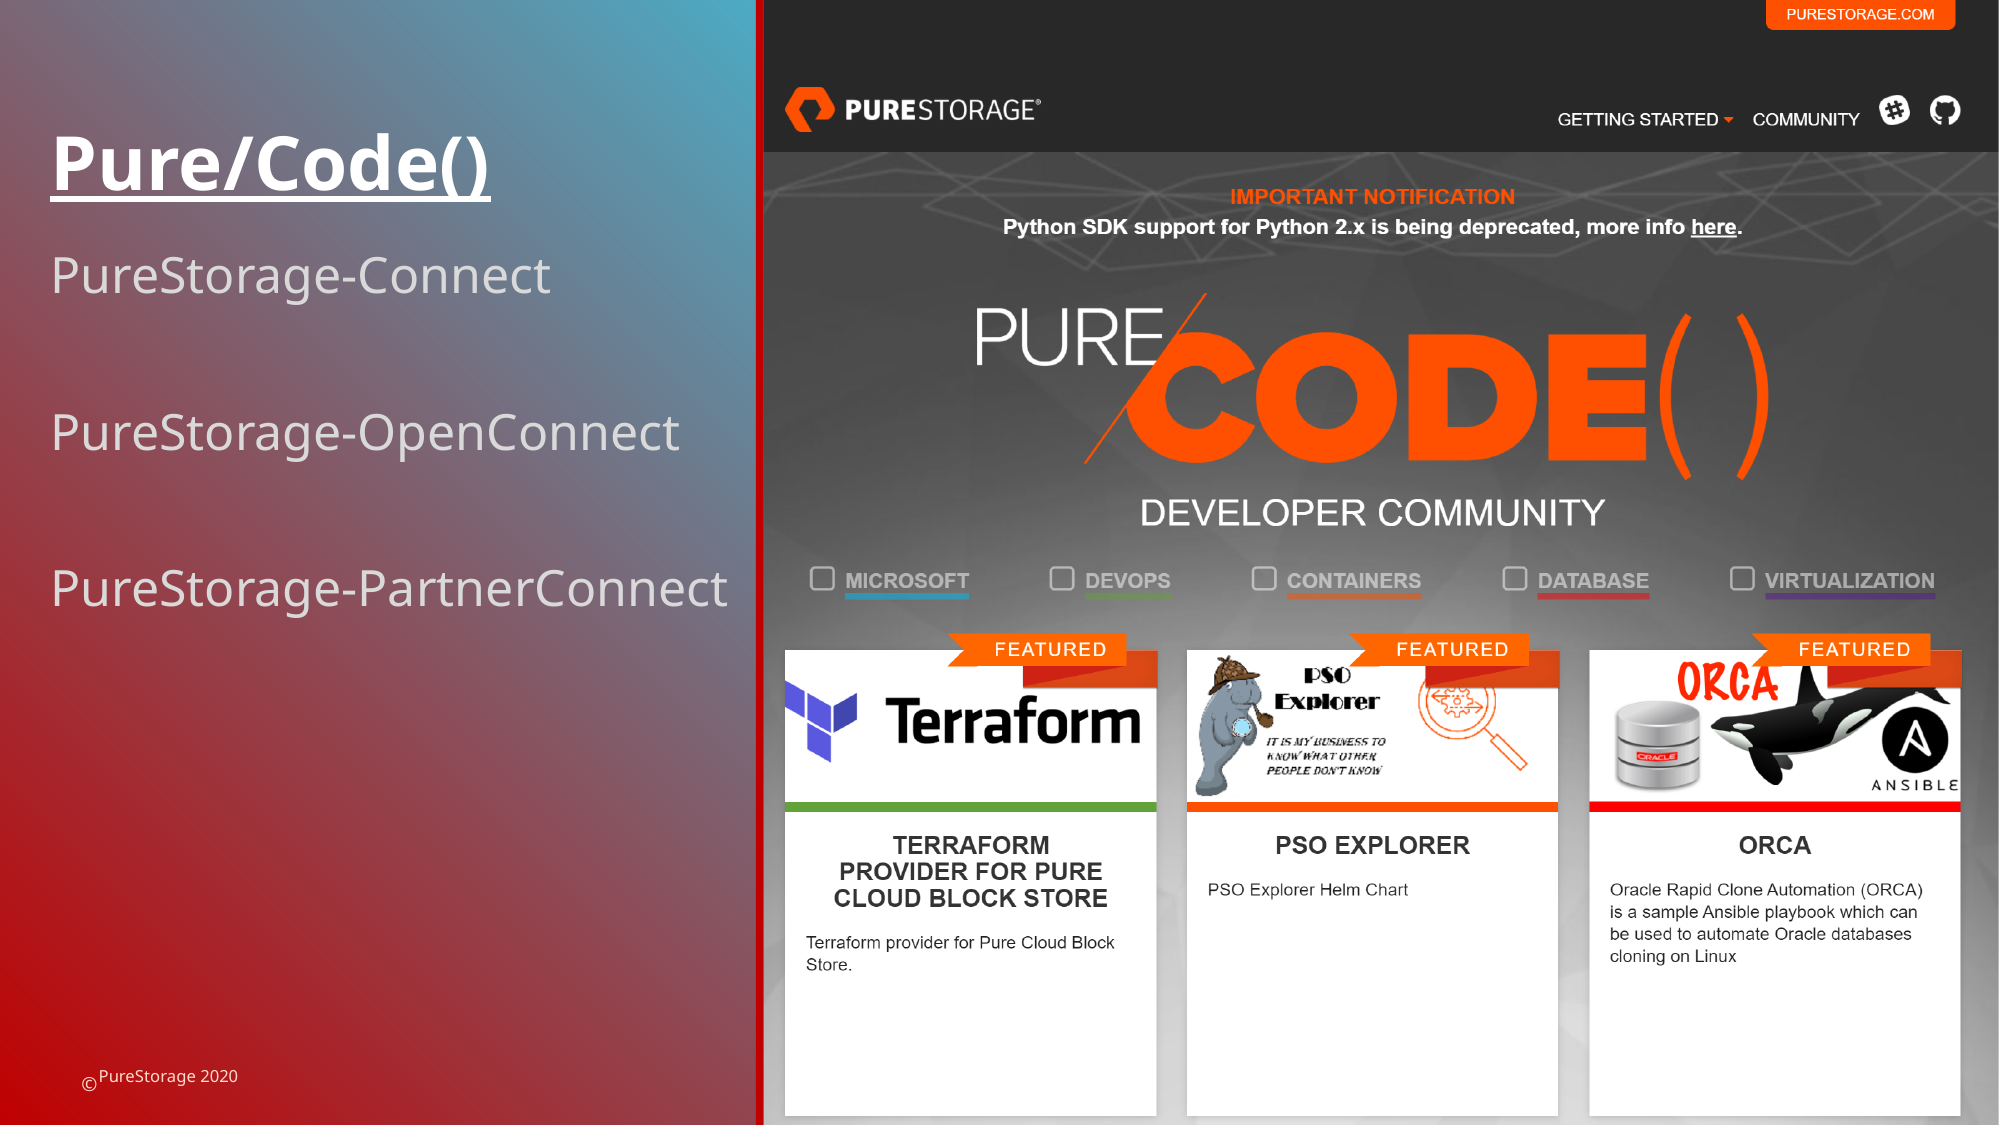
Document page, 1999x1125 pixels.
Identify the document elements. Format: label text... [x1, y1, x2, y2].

picture [763, 0, 1999, 1125]
title Pure/Code() PureStorage-Connect PureStorage-OpenConnect PureStorage-PartnerConnect [50, 119, 758, 758]
